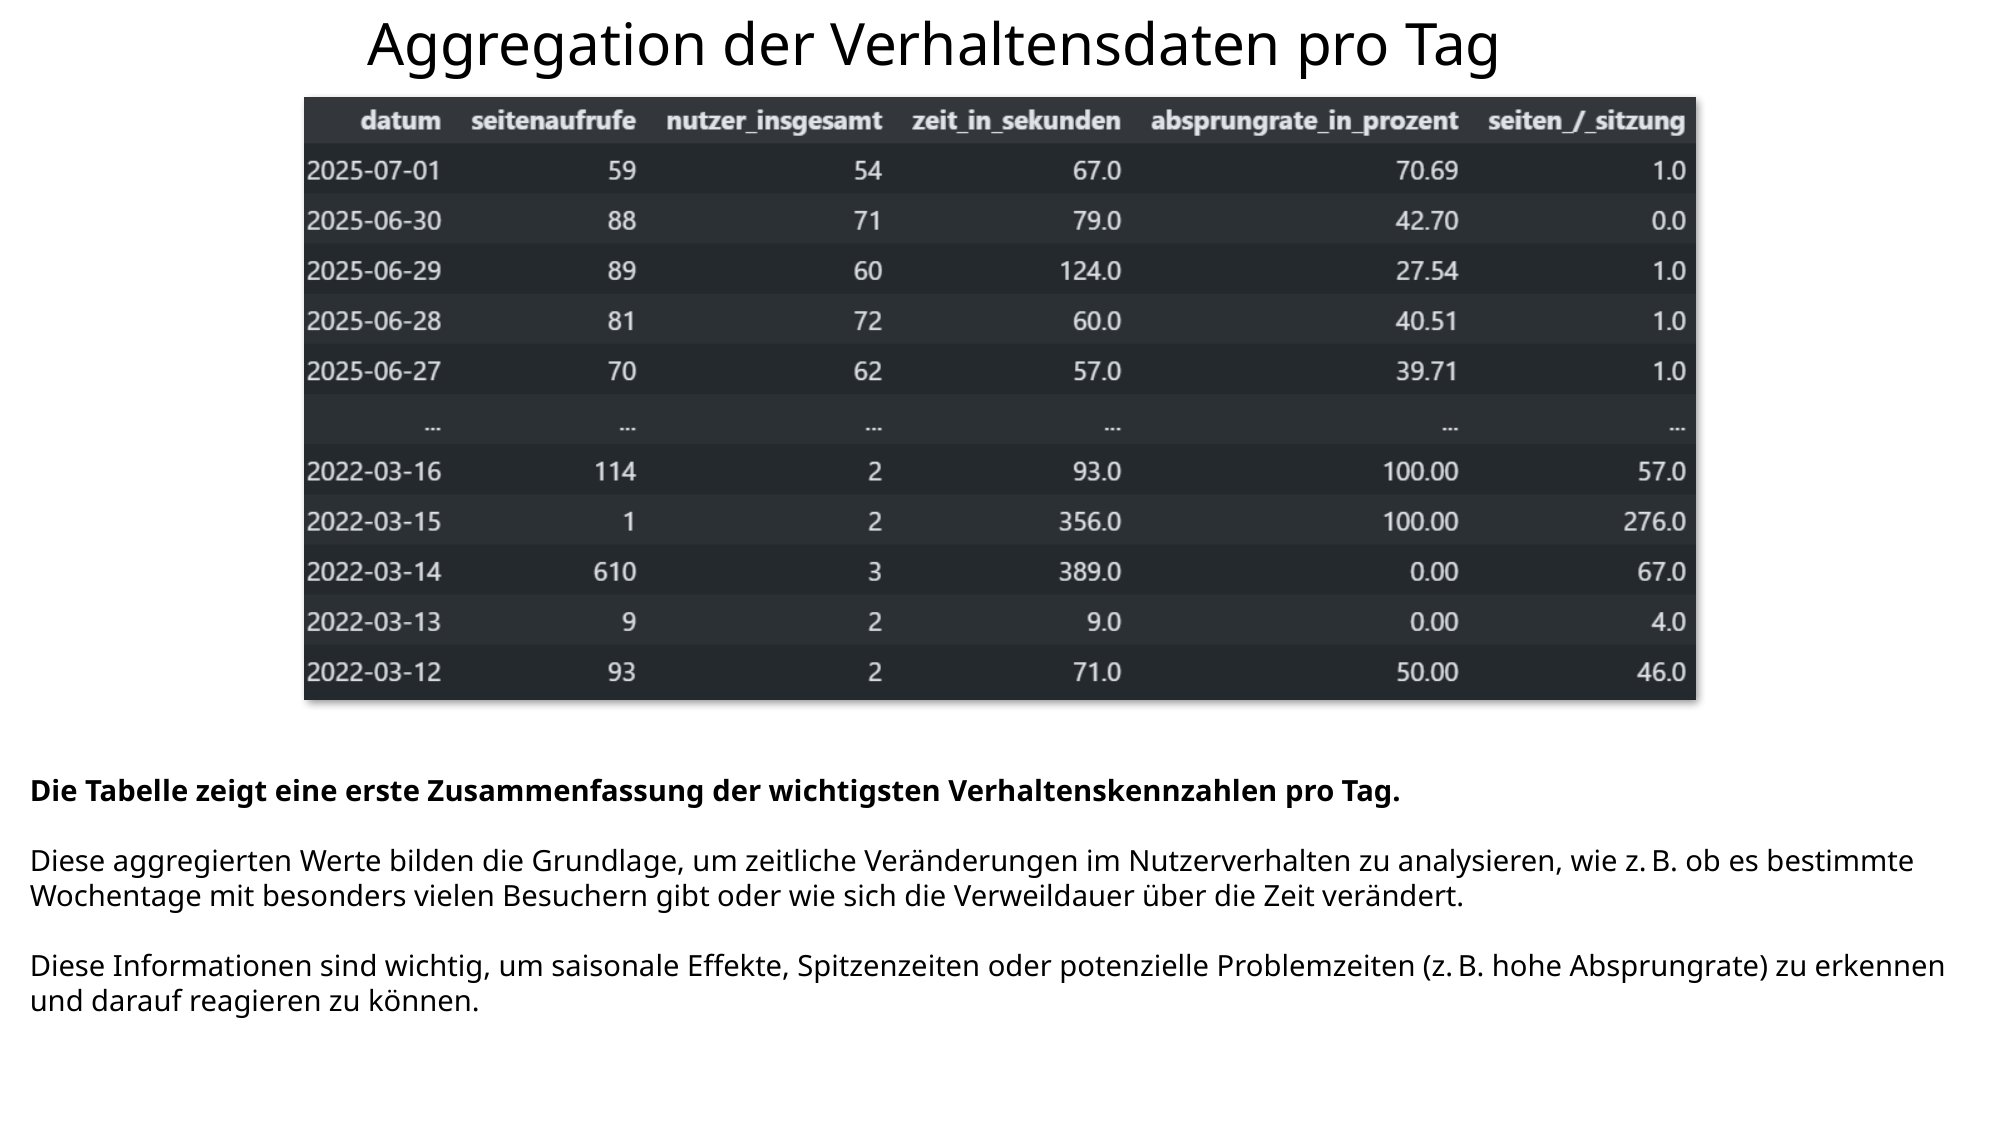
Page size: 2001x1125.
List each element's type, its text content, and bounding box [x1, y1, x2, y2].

text_box Aggregation der Verhaltensdaten pro Tag [352, 0, 1517, 85]
text_box Die Tabelle zeigt eine erste Zusammenfassung der wichtigsten Verhaltenskennzahlen pro Tag. Diese aggregierten Werte bilden die Grundlage, um zeitliche Veränderungen im Nutzerverhalten zu analysieren, wie z. B. ob es bestimmte Wochentage mit besonders vielen Besuchern gibt oder wie sich die Verweildauer über die Zeit verändert. Diese Informationen sind wichtig, um saisonale Effekte, Spitzenzeiten oder potenzielle Problemzeiten (z. B. hohe Absprungrate) zu erkennen und darauf reagieren zu können. [15, 764, 2000, 1060]
picture [304, 97, 1696, 701]
